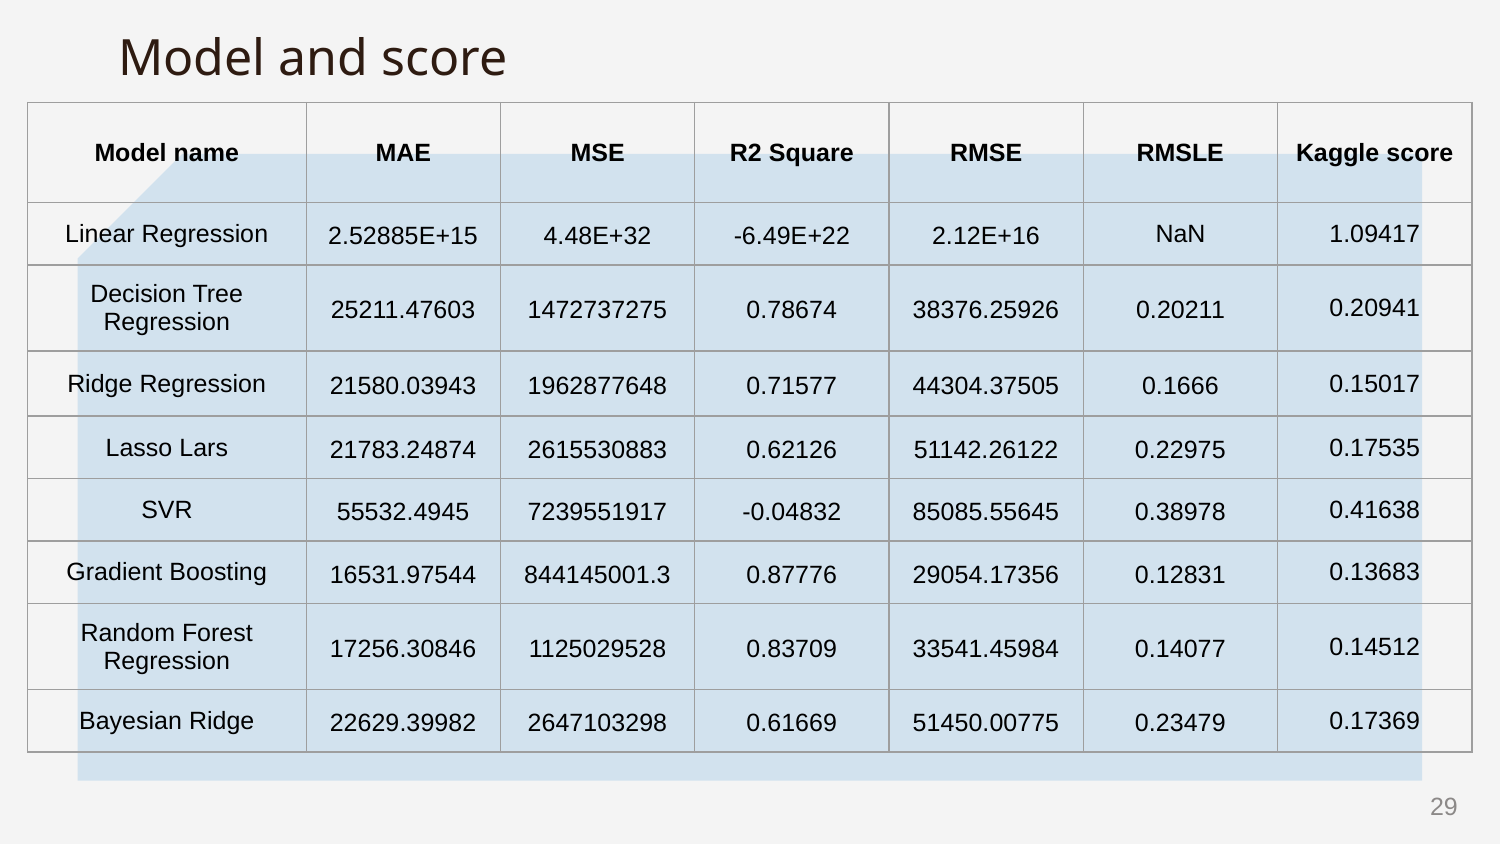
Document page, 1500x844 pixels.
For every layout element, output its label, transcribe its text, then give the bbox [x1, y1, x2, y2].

table_cell 2615530883 [501, 417, 694, 478]
table_cell 0.1666 [1084, 352, 1277, 415]
table_cell Linear Regression [28, 203, 306, 264]
table_cell 0.14512 [1278, 604, 1471, 689]
table_cell 51142.26122 [890, 417, 1083, 478]
table_cell 0.83709 [695, 604, 888, 689]
table_cell 0.12831 [1084, 542, 1277, 603]
table_cell 0.15017 [1278, 352, 1471, 415]
table_cell Lasso Lars [28, 417, 306, 478]
table_cell Decision Tree Regression [28, 266, 306, 350]
table_cell 0.61669 [695, 690, 888, 751]
table_cell 0.78674 [695, 266, 888, 350]
table_cell 0.87776 [695, 542, 888, 603]
table_cell 55532.4945 [307, 479, 500, 540]
table_cell 21783.24874 [307, 417, 500, 478]
table_cell 0.17535 [1278, 417, 1471, 478]
table_cell 1962877648 [501, 352, 694, 415]
table_cell -0.04832 [695, 479, 888, 540]
table_cell 17256.30846 [307, 604, 500, 689]
table_cell 2647103298 [501, 690, 694, 751]
table_cell 16531.97544 [307, 542, 500, 603]
table_cell 0.13683 [1278, 542, 1471, 603]
table_header RMSE [890, 103, 1083, 202]
table_cell 4.48E+32 [501, 203, 694, 264]
table_cell 0.20211 [1084, 266, 1277, 350]
table_cell 2.52885E+15 [307, 203, 500, 264]
table_cell Bayesian Ridge [28, 690, 306, 751]
table_cell 0.41638 [1278, 479, 1471, 540]
table_cell 7239551917 [501, 479, 694, 540]
title Model and score [103, 10, 557, 102]
table_cell Ridge Regression [28, 352, 306, 415]
table_cell Gradient Boosting [28, 542, 306, 603]
table_header Kaggle score [1278, 103, 1471, 202]
table_cell Random Forest Regression [28, 604, 306, 689]
table_cell 38376.25926 [890, 266, 1083, 350]
table_cell 0.14077 [1084, 604, 1277, 689]
table_cell 0.38978 [1084, 479, 1277, 540]
table_cell 1.09417 [1278, 203, 1471, 264]
table_header MAE [307, 103, 500, 202]
table_cell 1472737275 [501, 266, 694, 350]
table_cell 0.20941 [1278, 266, 1471, 350]
table_cell 0.71577 [695, 352, 888, 415]
table_cell 22629.39982 [307, 690, 500, 751]
table_cell 0.23479 [1084, 690, 1277, 751]
table_cell 2.12E+16 [890, 203, 1083, 264]
table_cell 1125029528 [501, 604, 694, 689]
table_header MSE [501, 103, 694, 202]
table_cell SVR [28, 479, 306, 540]
table_cell 0.22975 [1084, 417, 1277, 478]
table_cell 0.62126 [695, 417, 888, 478]
table_header Model name [28, 103, 306, 202]
table_cell 25211.47603 [307, 266, 500, 350]
table_cell 0.17369 [1278, 690, 1471, 751]
table_cell 844145001.3 [501, 542, 694, 603]
slide_number ‹#› [1135, 783, 1473, 829]
table_header R2 Square [695, 103, 888, 202]
table_cell 51450.00775 [890, 690, 1083, 751]
table_cell 29054.17356 [890, 542, 1083, 603]
table_cell -6.49E+22 [695, 203, 888, 264]
table_cell NaN [1084, 203, 1277, 264]
table_cell 85085.55645 [890, 479, 1083, 540]
table_cell 21580.03943 [307, 352, 500, 415]
table_cell 44304.37505 [890, 352, 1083, 415]
table_cell 33541.45984 [890, 604, 1083, 689]
table_header RMSLE [1084, 103, 1277, 202]
